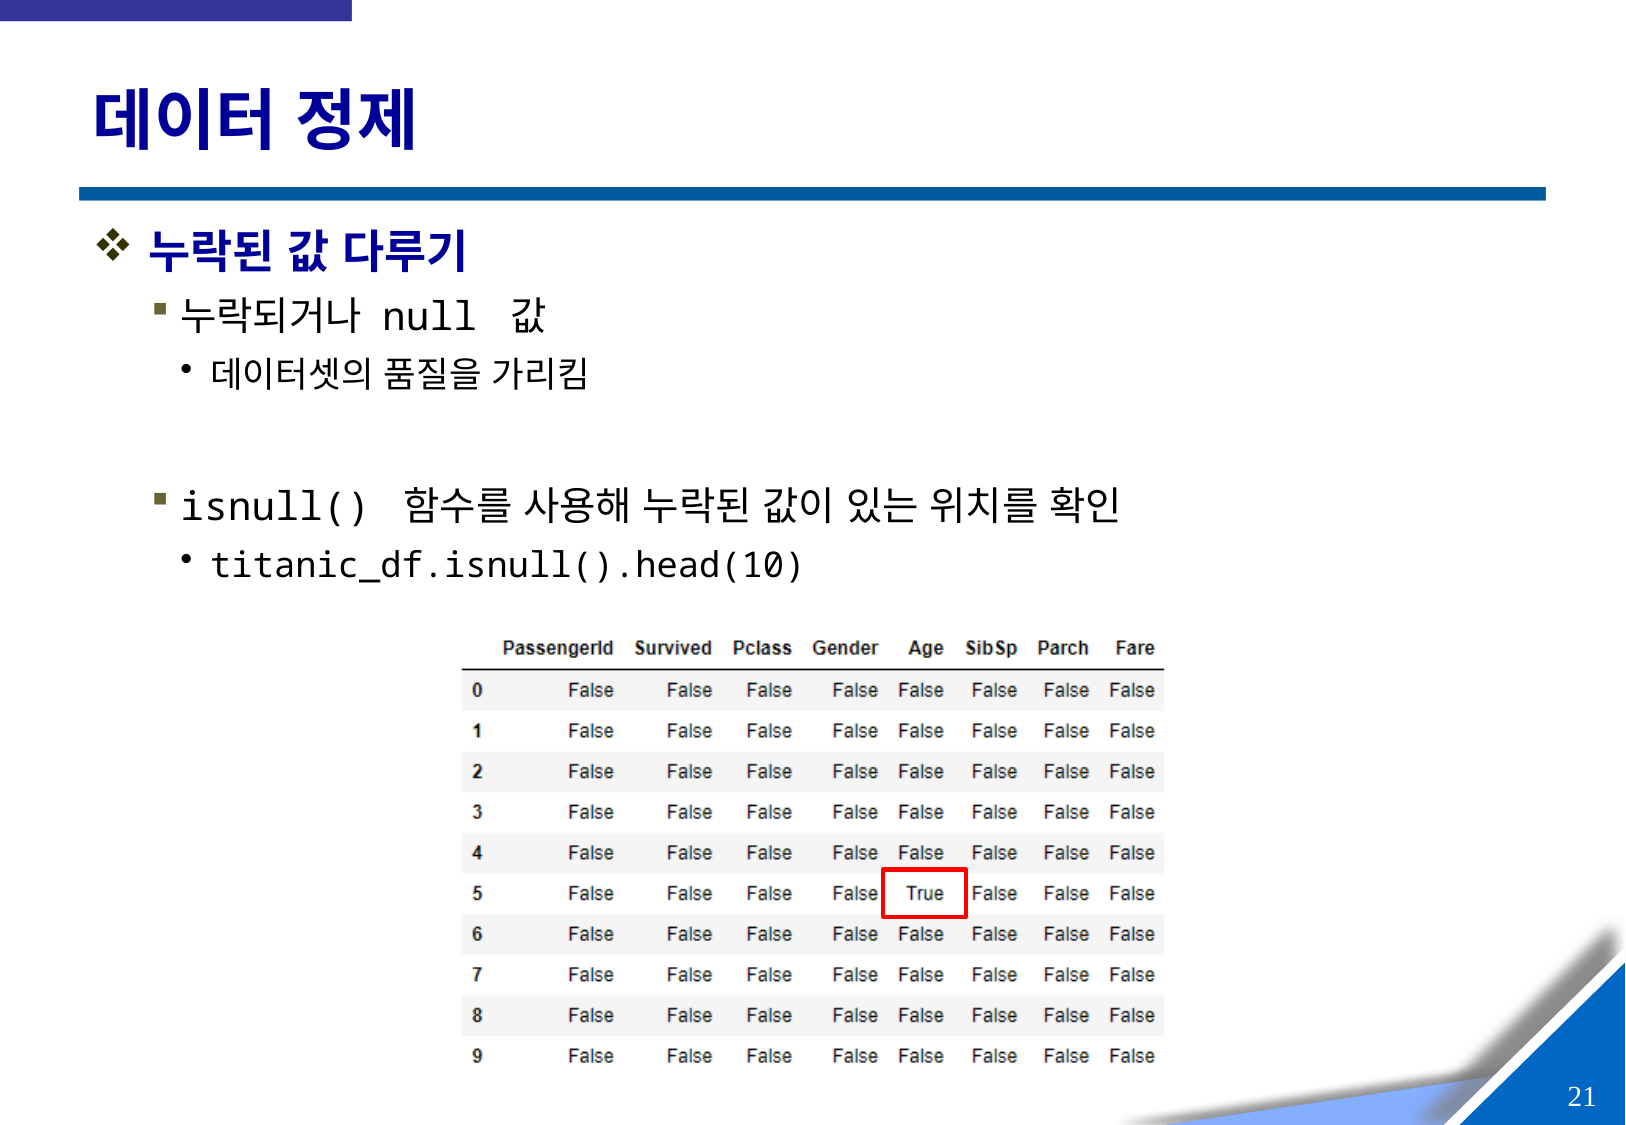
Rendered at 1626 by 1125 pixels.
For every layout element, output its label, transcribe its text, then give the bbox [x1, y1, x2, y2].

title 데이터 정제 [77, 59, 1544, 177]
picture [445, 632, 1180, 1078]
slide_number 20 [1567, 1076, 1605, 1113]
list 누락된 값 다루기 누락되거나 null 값 데이터셋의 품질을 가리킴 isnull() 함수를 사용해 누락된 값이 있는 위치를 확인 titanic_df.isnull().head(10) [77, 215, 1544, 1077]
